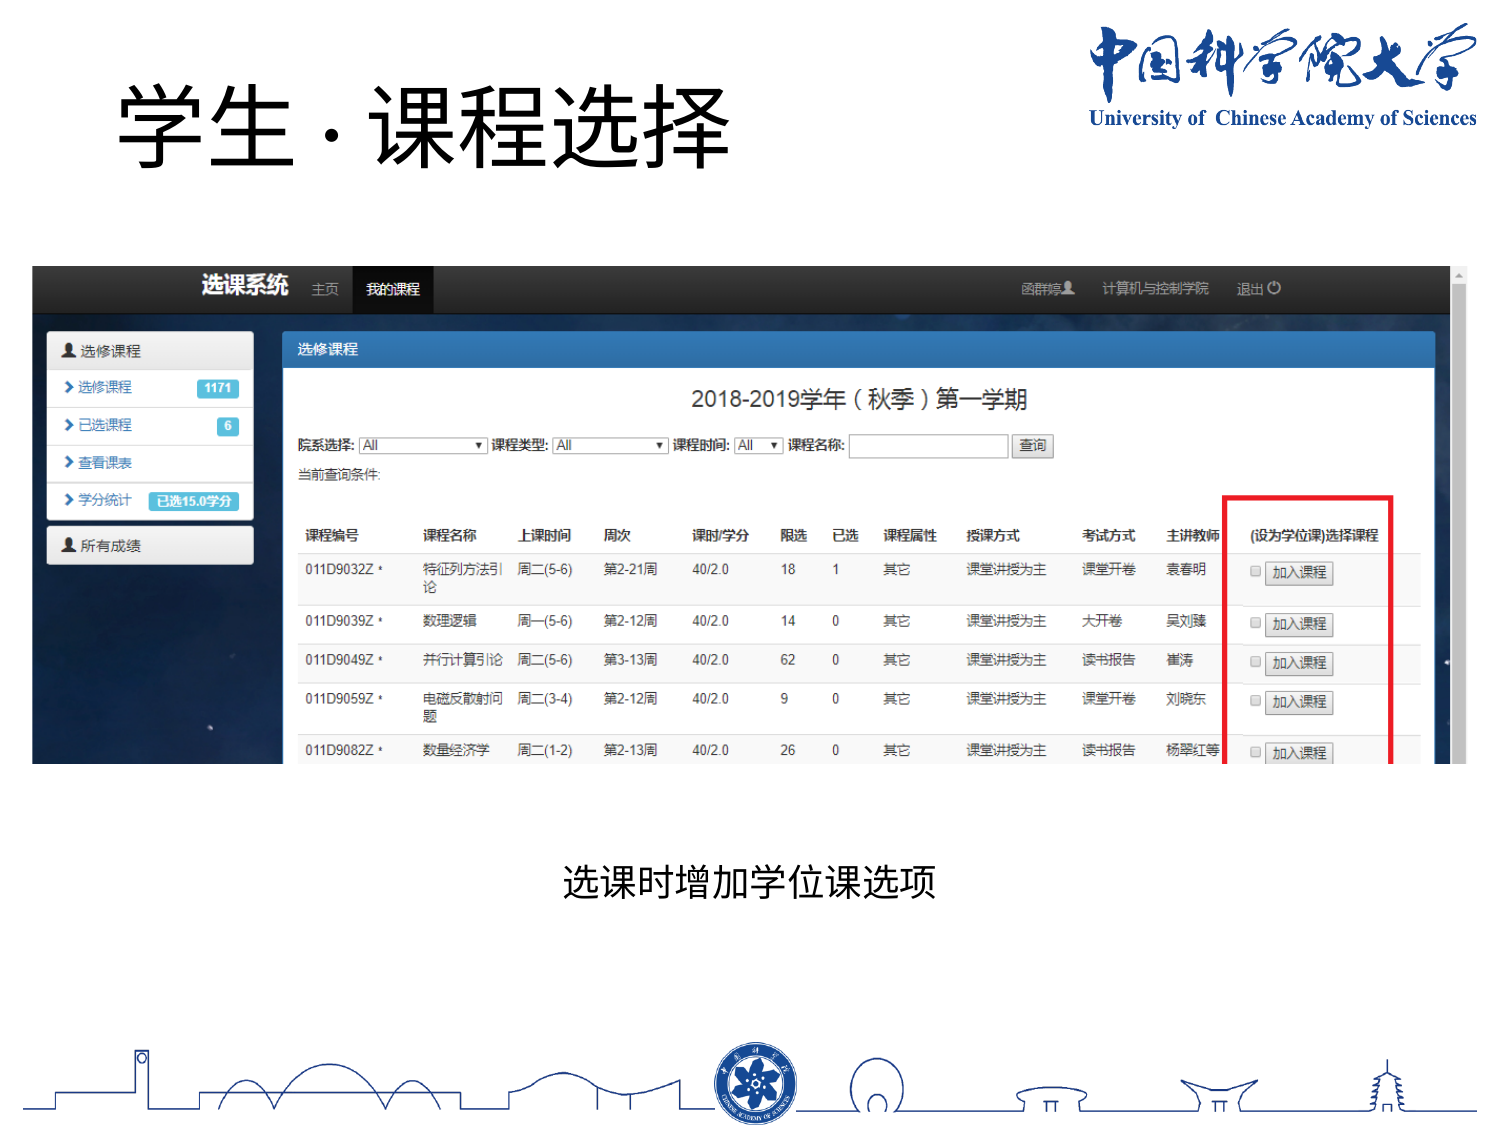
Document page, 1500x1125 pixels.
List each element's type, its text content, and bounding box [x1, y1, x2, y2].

text_box 选课时增加学位课选项 [547, 851, 953, 912]
picture [23, 1039, 1477, 1125]
text_box 学生·课程选择 [4, 30, 844, 219]
picture [1078, 23, 1477, 129]
picture [32, 266, 1468, 764]
